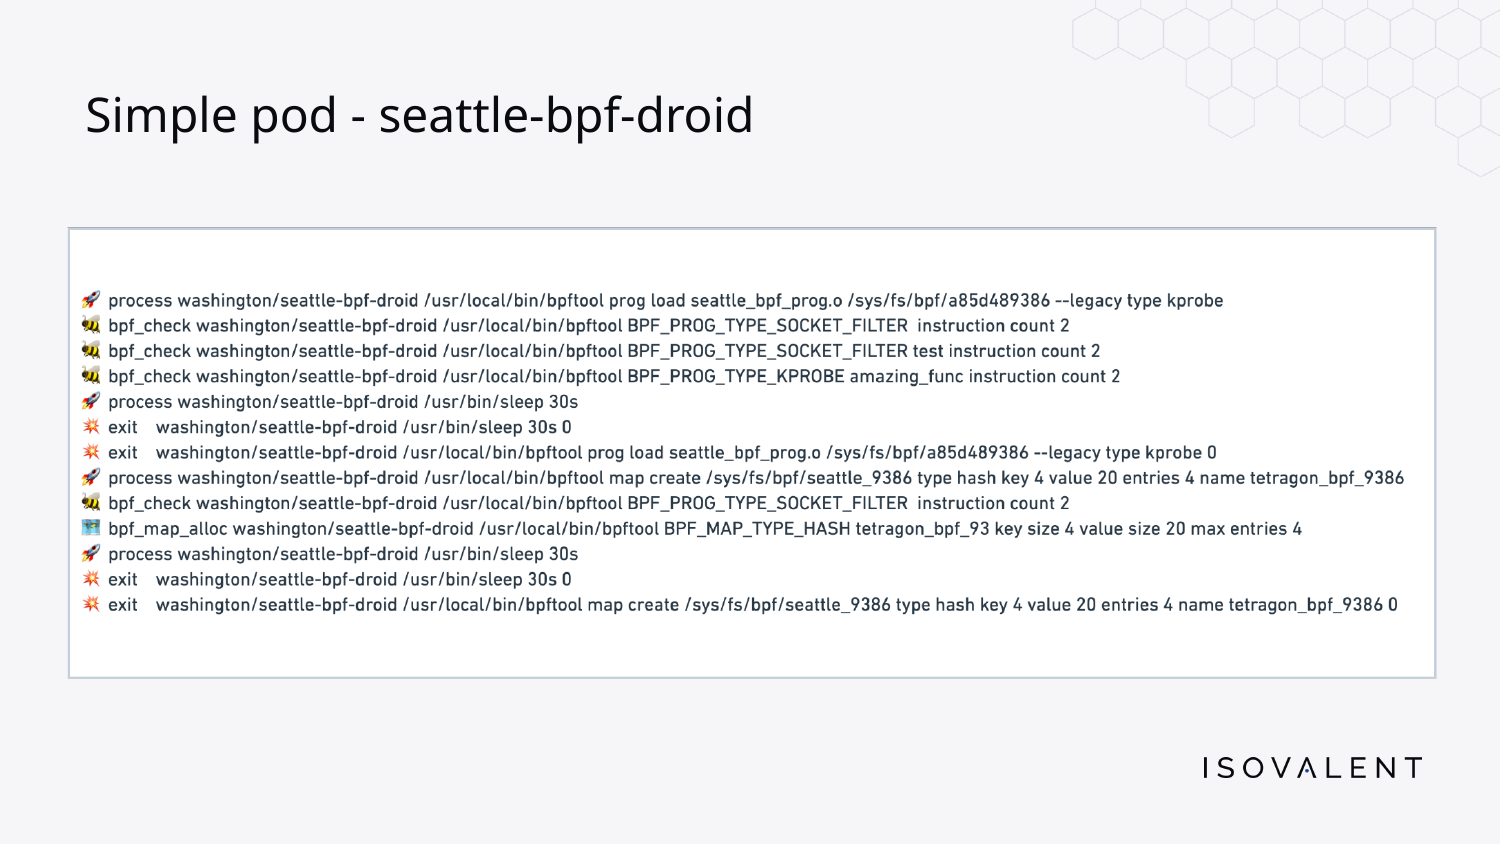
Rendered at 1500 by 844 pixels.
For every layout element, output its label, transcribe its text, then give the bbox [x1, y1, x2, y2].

title Simple pod - seattle-bpf-droid [78, 68, 1230, 202]
picture [0, 0, 1500, 844]
